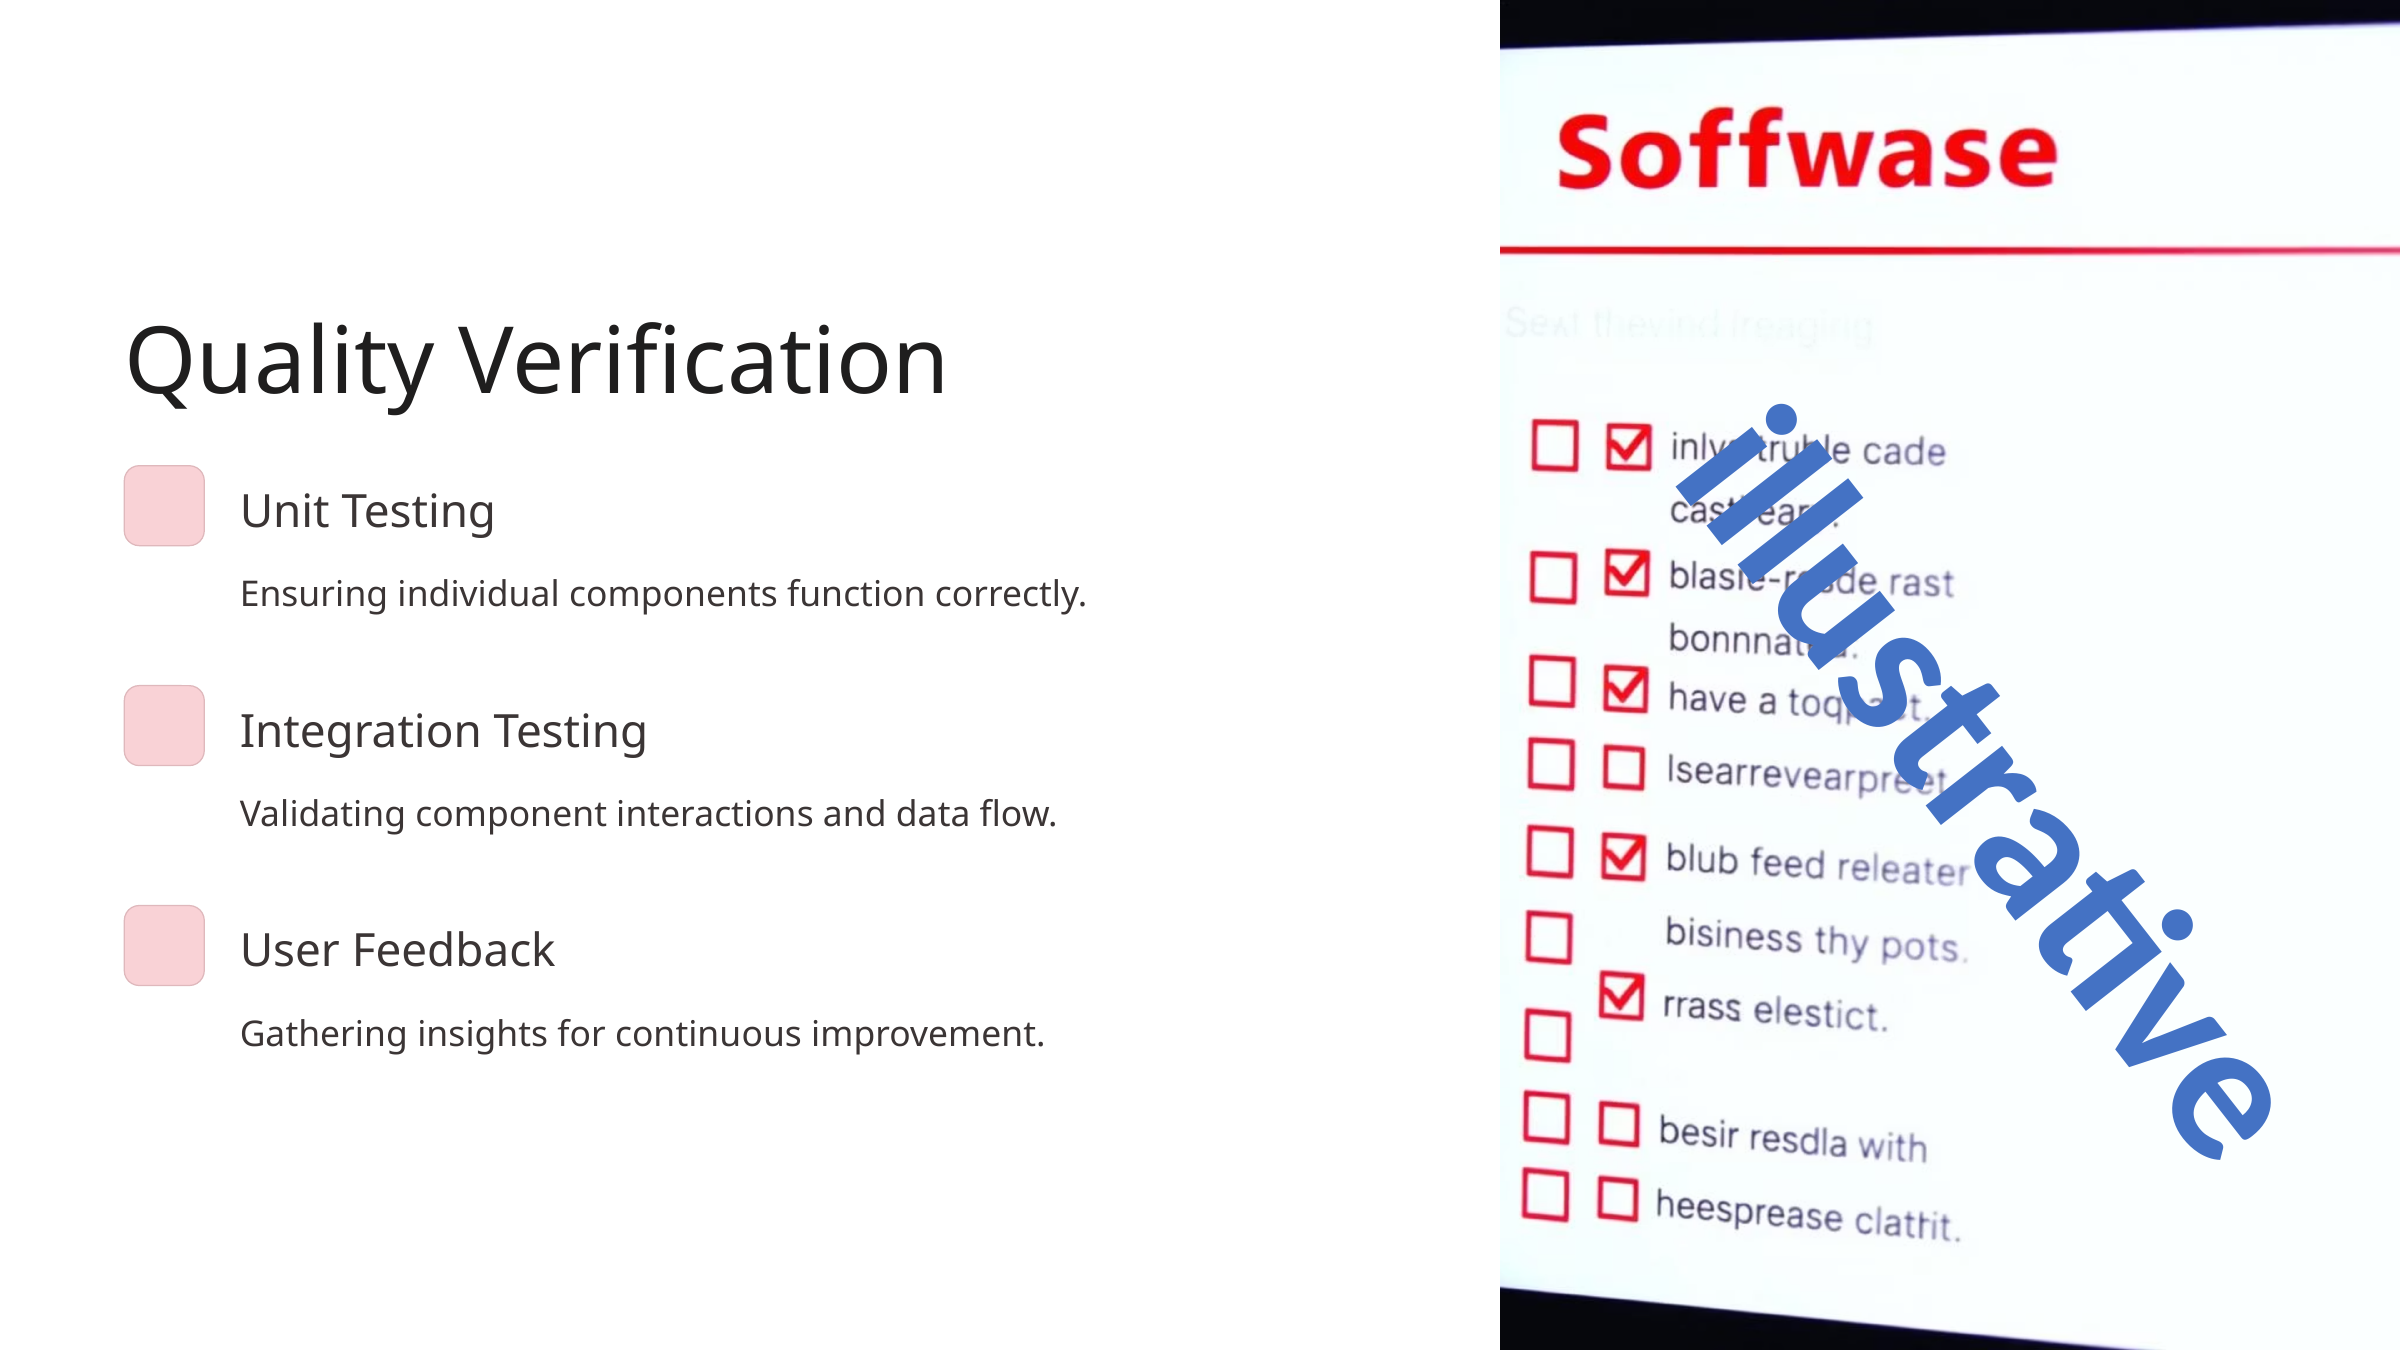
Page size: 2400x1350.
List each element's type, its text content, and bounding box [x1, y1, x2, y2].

text_box Unit Testing [239, 477, 708, 537]
text_box [124, 905, 205, 986]
text_box [124, 685, 205, 766]
text_box Integration Testing [239, 697, 708, 757]
text_box Gathering insights for continuous improvement. [239, 997, 1376, 1055]
text_box Quality Verification [124, 295, 1060, 413]
text_box [124, 465, 205, 546]
text_box Validating component interactions and data flow. [239, 777, 1376, 835]
text_box Ensuring individual components function correctly. [239, 557, 1376, 615]
text_box User Feedback [239, 917, 708, 977]
picture [1499, 0, 2400, 1350]
